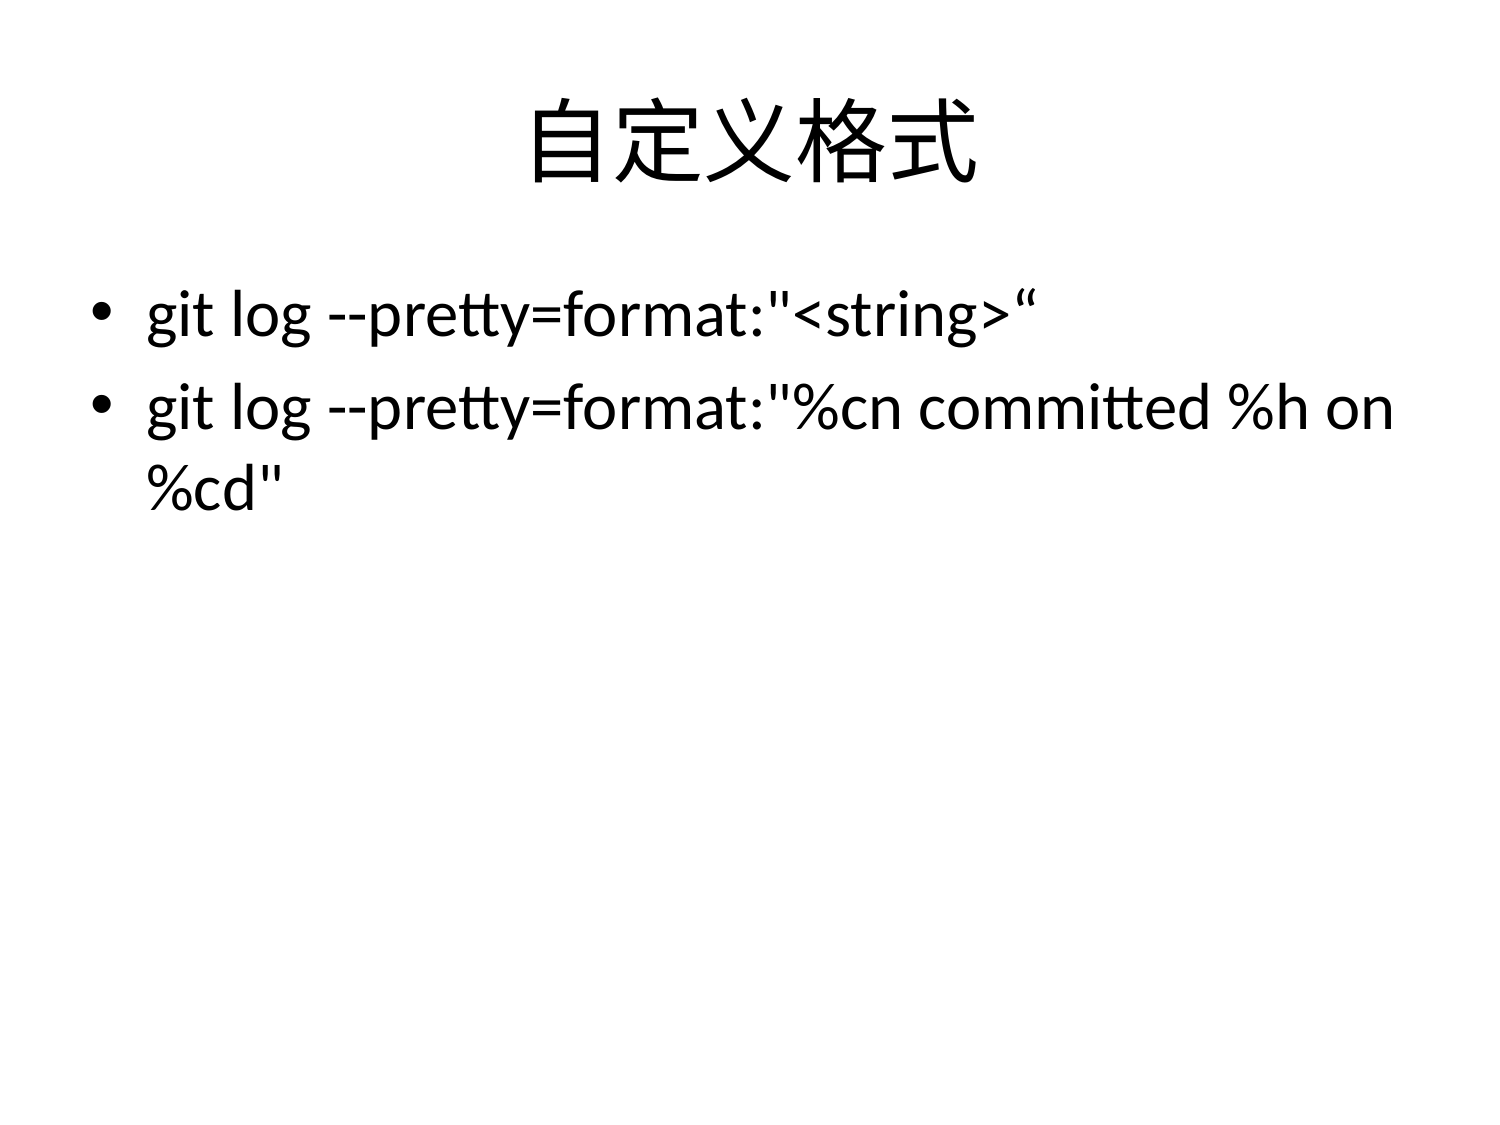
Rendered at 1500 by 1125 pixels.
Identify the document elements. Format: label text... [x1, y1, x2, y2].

title 自定义格式 [75, 45, 1425, 233]
list git log --pretty=format:"<string>“ git log --pretty=format:"%cn committed %h on %cd" [75, 262, 1425, 1005]
